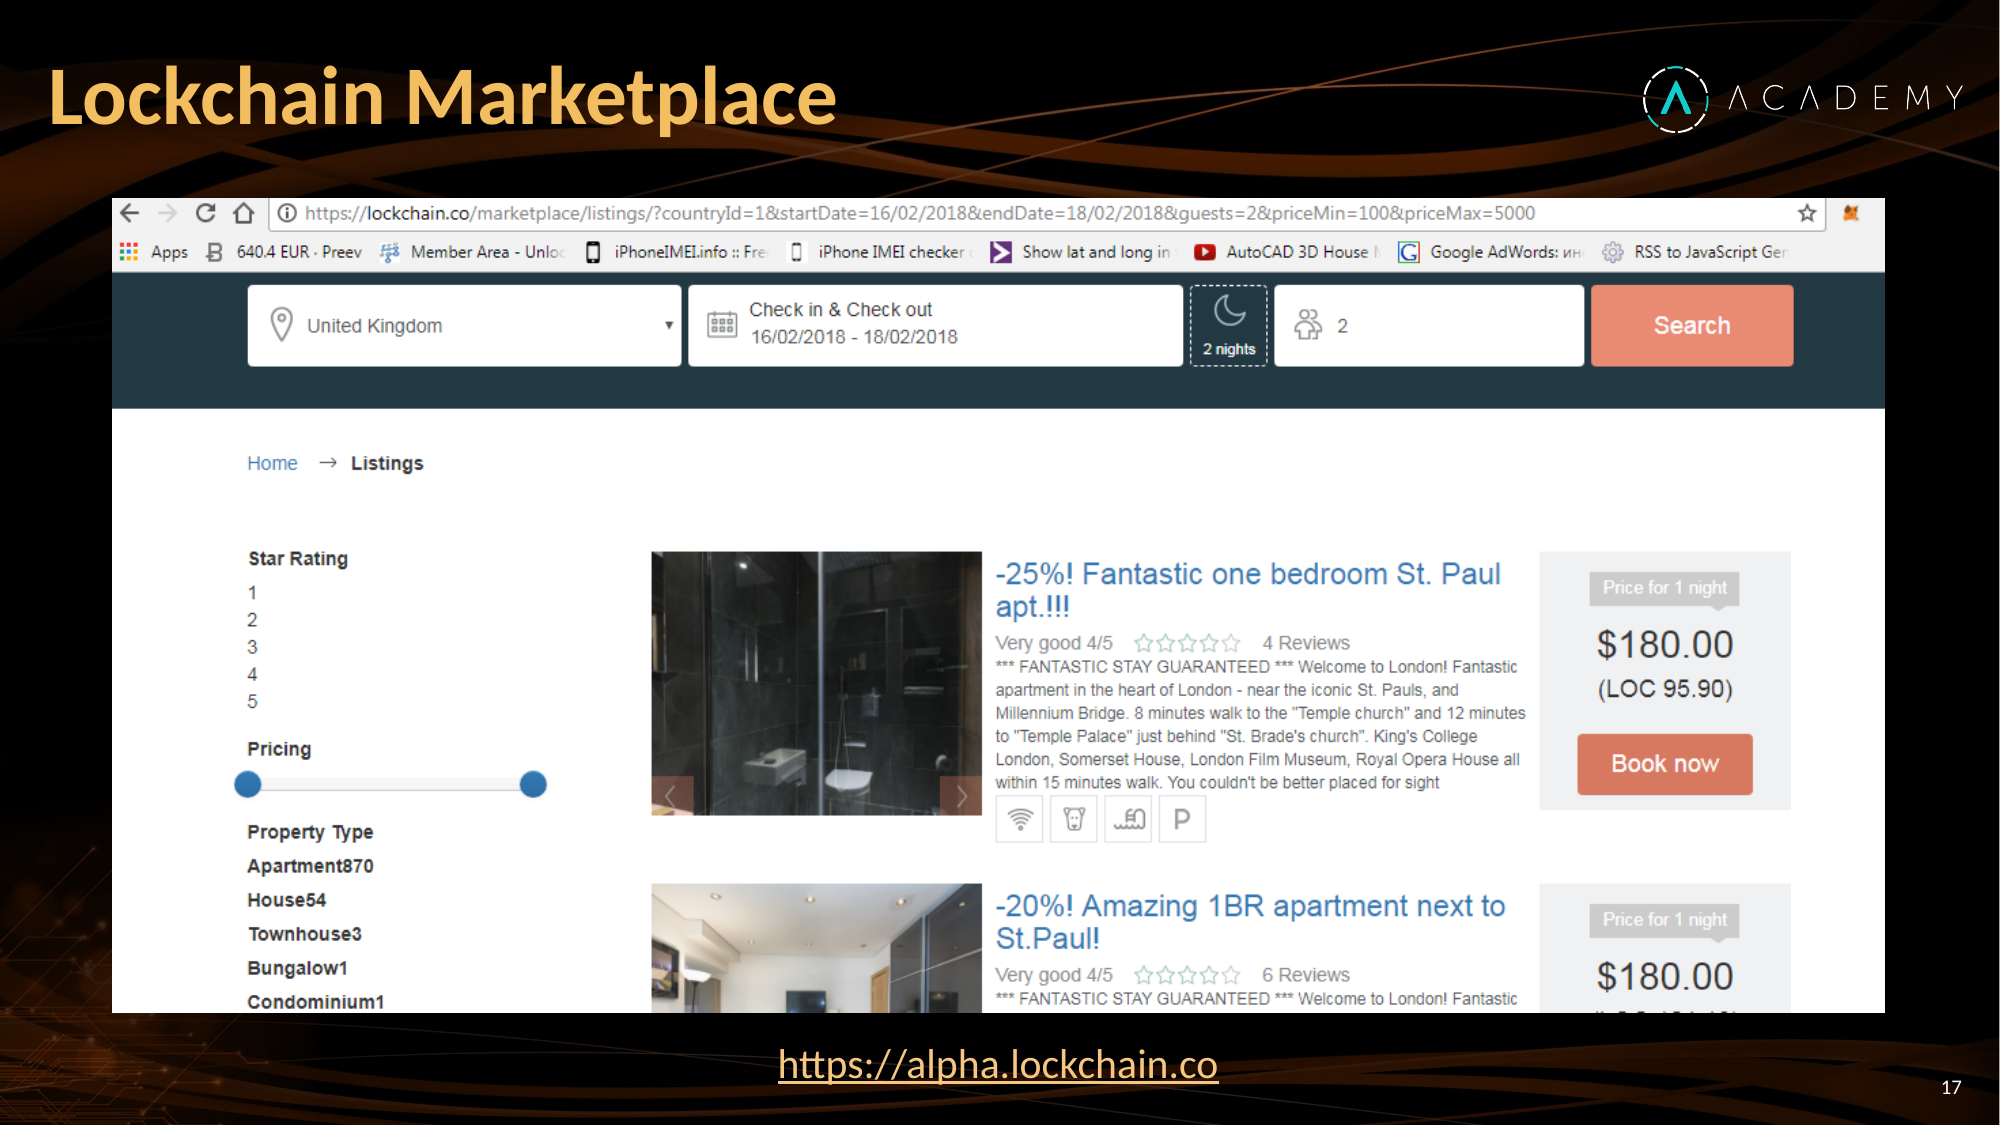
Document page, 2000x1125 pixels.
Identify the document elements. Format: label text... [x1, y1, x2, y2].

slide_number 17 [1897, 1070, 1968, 1103]
text_box https://alpha.lockchain.co [762, 1029, 1234, 1094]
title Lockchain Marketplace [30, 6, 1602, 189]
picture [0, 0, 2000, 1125]
